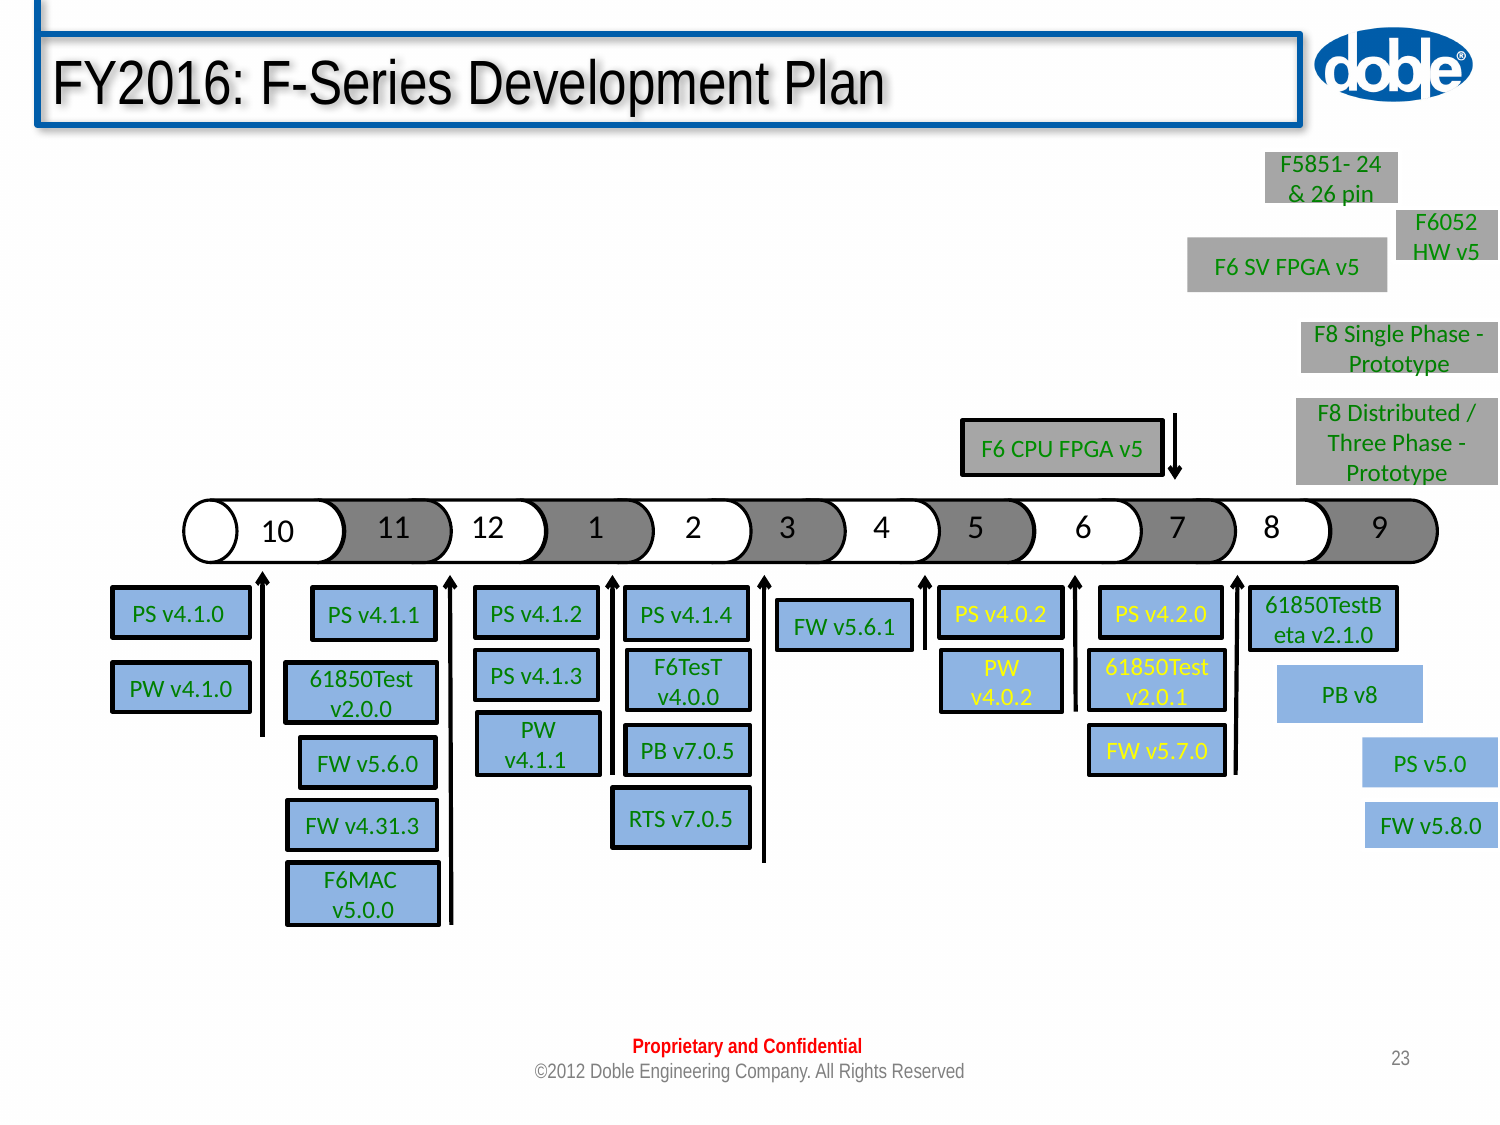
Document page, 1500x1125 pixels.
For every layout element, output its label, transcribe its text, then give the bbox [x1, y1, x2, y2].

text_box PS v4.1.2 [473, 585, 600, 640]
text_box F8 Single Phase - Prototype [1297, 318, 1500, 377]
text_box FW v5.6.1 [775, 598, 914, 652]
text_box F6TesT v4.0.0 [625, 648, 752, 712]
text_box PB v7.0.5 [623, 723, 752, 777]
text_box PS v5.0 [1360, 735, 1500, 790]
text_box F6 SV FPGA v5 [1185, 235, 1390, 294]
text_box F6052 HW v5 [1391, 206, 1500, 264]
text_box PS v4.1.0 [110, 585, 252, 640]
text_box PW v4.0.2 [939, 648, 1064, 714]
title FY2016: F-Series Development Plan [34, 31, 1303, 128]
text_box PS v4.0.2 [937, 585, 1065, 640]
text_box PS v4.1.3 [473, 648, 600, 702]
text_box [183, 497, 1438, 563]
text_box FW v5.7.0 [1087, 723, 1227, 777]
text_box 61850Test v2.0.1 [1087, 648, 1227, 712]
text_box PB v8 [1273, 660, 1427, 727]
text_box PS v4.2.0 [1098, 585, 1224, 640]
picture [0, 0, 1500, 1125]
text_box RTS v7.0.5 [610, 785, 752, 850]
text_box F6 CPU FPGA v5 [960, 418, 1165, 477]
text_box FW v5.6.0 [298, 735, 438, 790]
text_box FW v4.31.3 [285, 798, 439, 852]
text_box PW v4.1.1 [475, 710, 602, 777]
text_box FW v5.8.0 [1360, 798, 1500, 852]
text_box PW v4.1.0 [110, 660, 252, 714]
text_box F6MAC v5.0.0 [285, 860, 441, 927]
text_box PS v4.1.4 [623, 585, 750, 642]
text_box F8 Distributed / Three Phase - Prototype [1292, 393, 1500, 490]
text_box F5851- 24 & 26 pin [1260, 148, 1402, 207]
text_box 61850Test v2.0.0 [283, 660, 439, 725]
text_box 61850TestBeta v2.1.0 [1248, 585, 1399, 652]
text_box PS v4.1.1 [310, 585, 438, 642]
